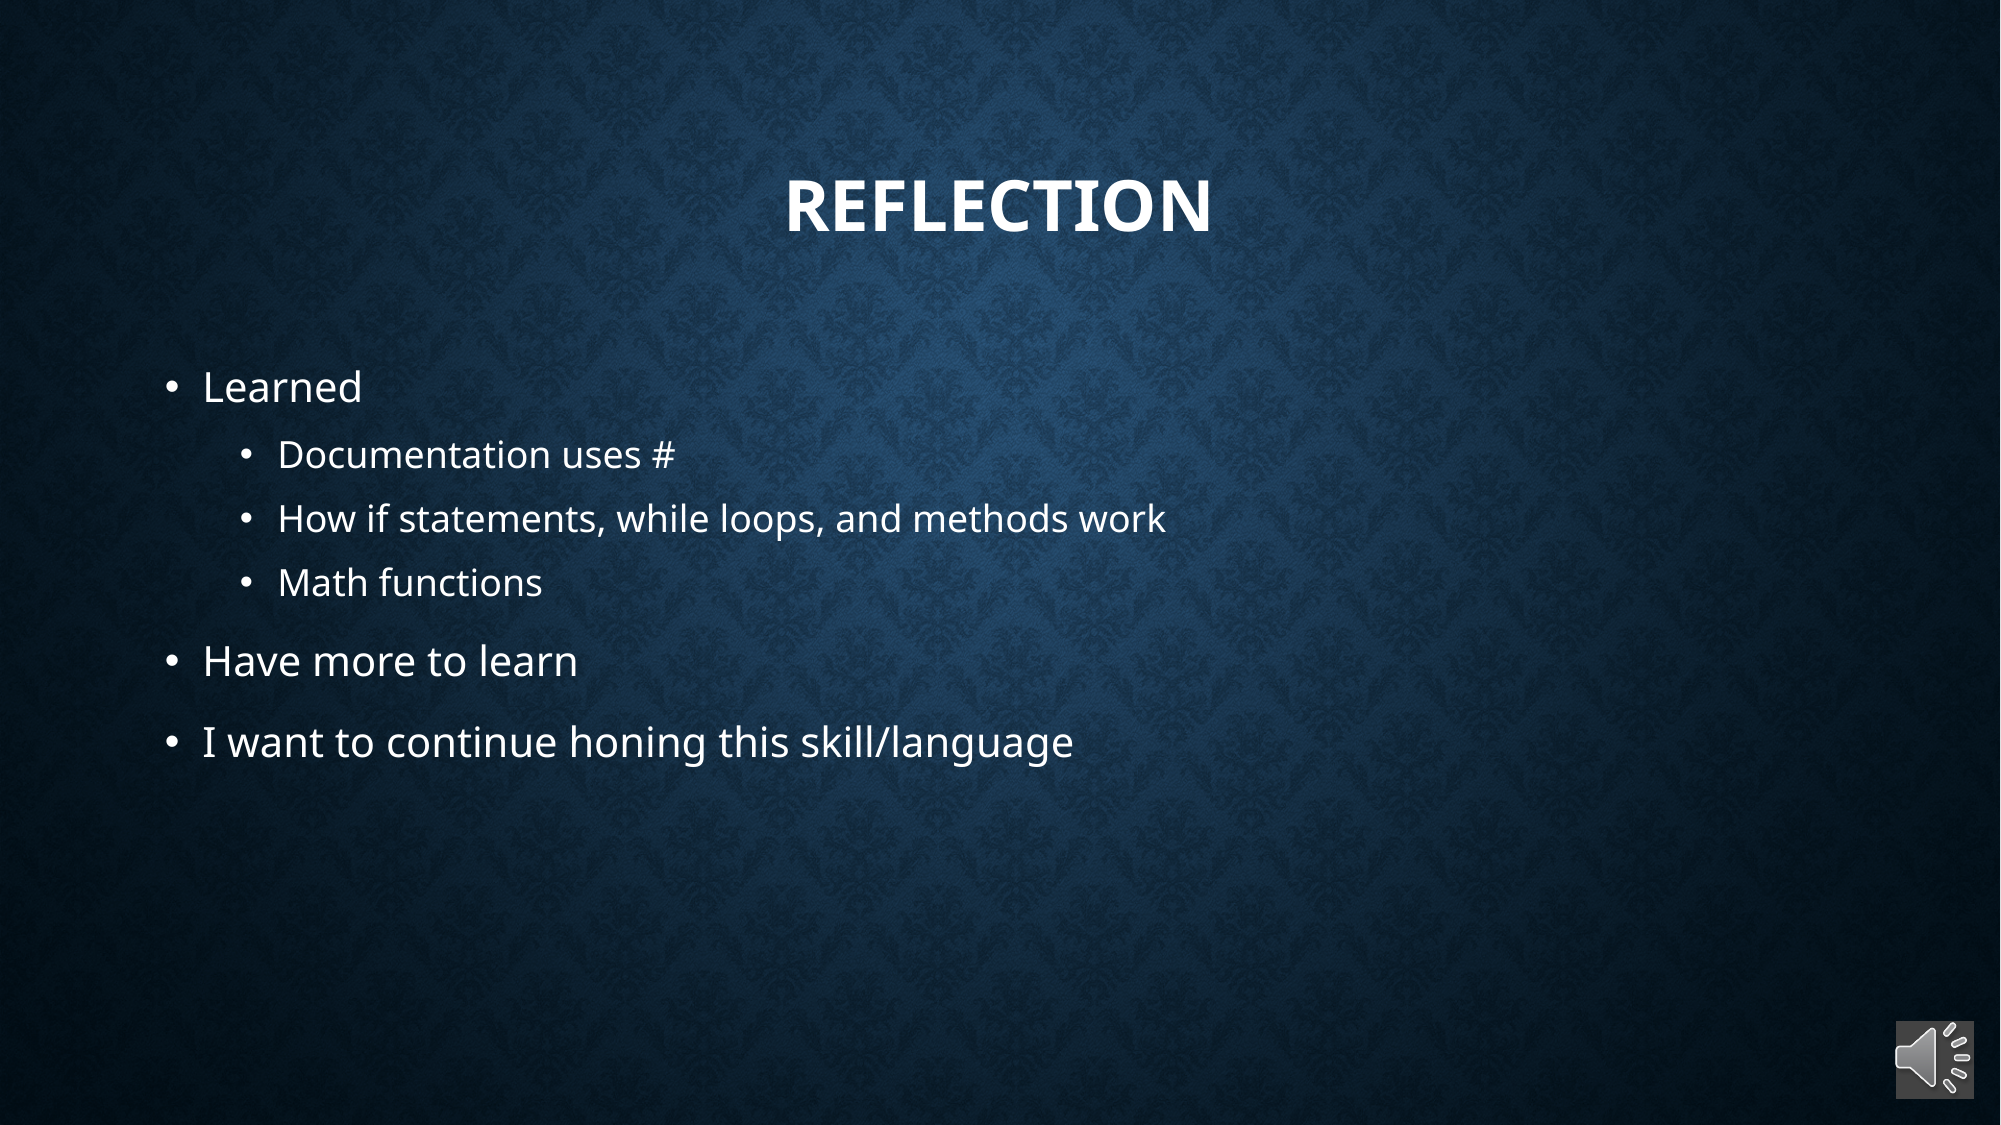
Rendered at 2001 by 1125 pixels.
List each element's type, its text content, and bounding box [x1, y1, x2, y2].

list Learned Documentation uses # How if statements, while loops, and methods work Math functions Have more to learn I want to continue honing this skill/language [149, 343, 1849, 950]
title Reflection [149, 99, 1849, 318]
picture [1894, 1019, 1976, 1101]
